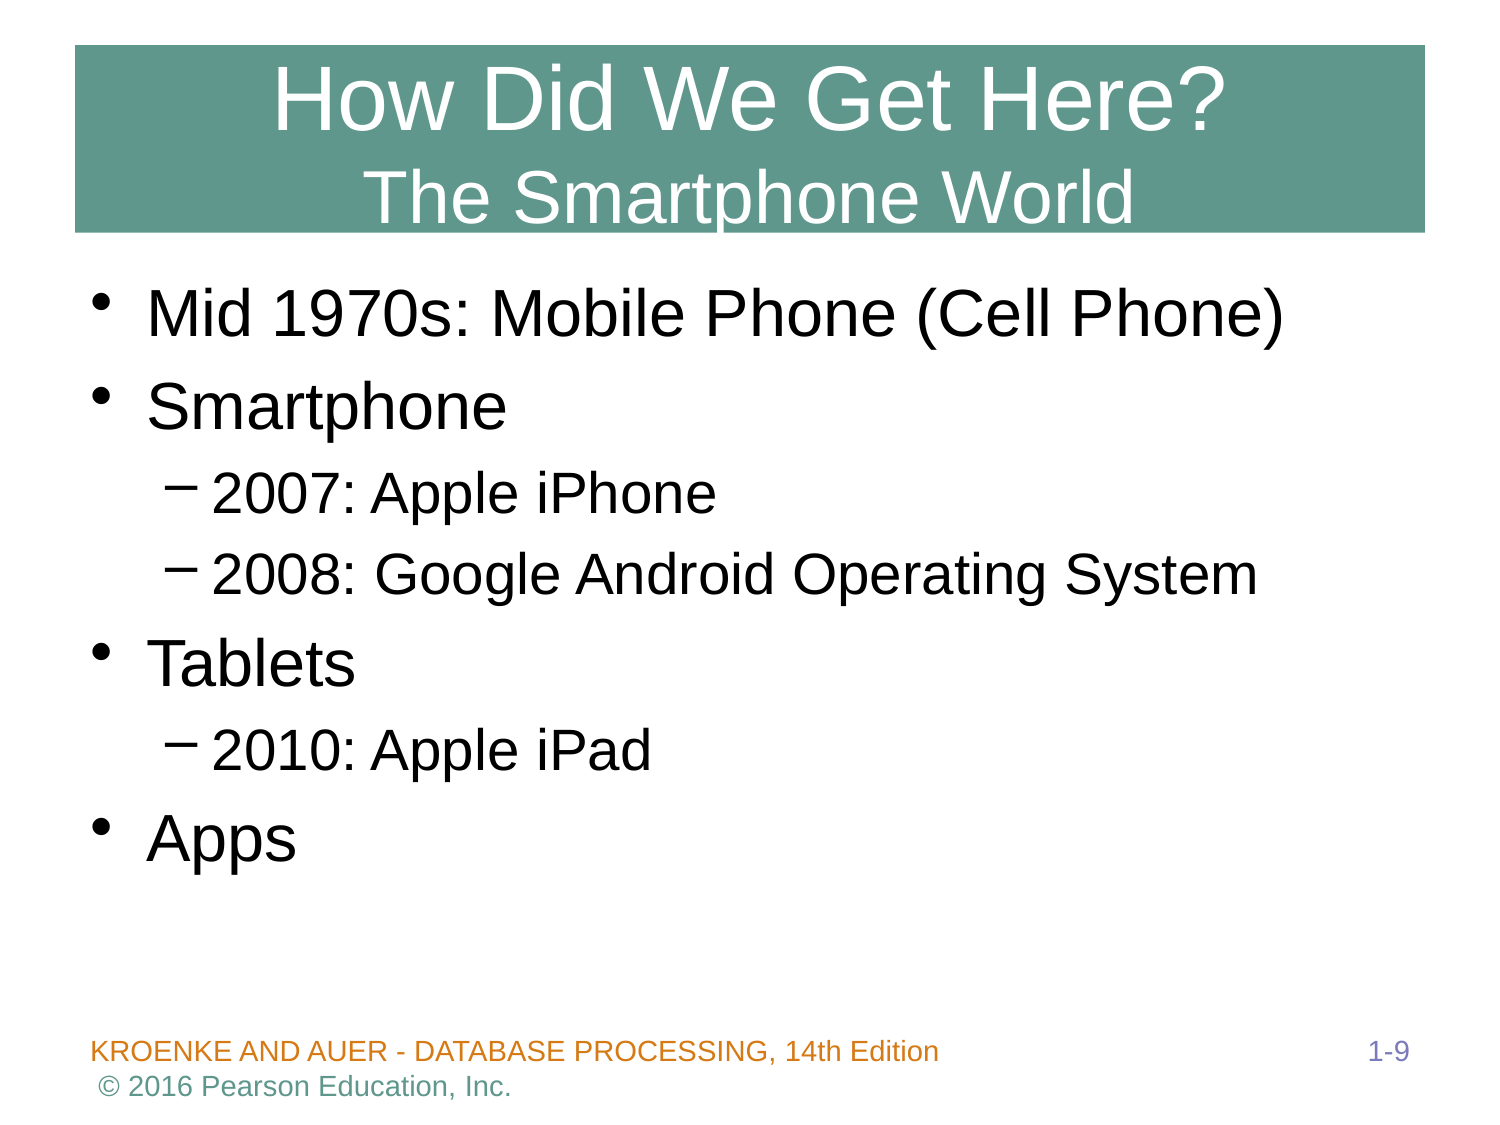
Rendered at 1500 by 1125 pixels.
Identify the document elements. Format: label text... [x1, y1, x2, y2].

list Mid 1970s: Mobile Phone (Cell Phone) Smartphone 2007: Apple iPhone 2008: Google Android Operating System Tablets 2010: Apple iPad Apps [74, 262, 1426, 1006]
footer KROENKE AND AUER - DATABASE PROCESSING, 14th Edition © 2016 Pearson Education, Inc. [74, 1024, 963, 1104]
title How Did We Get Here? The Smartphone World [74, 44, 1426, 233]
slide_number 1-9 [1074, 1024, 1426, 1103]
